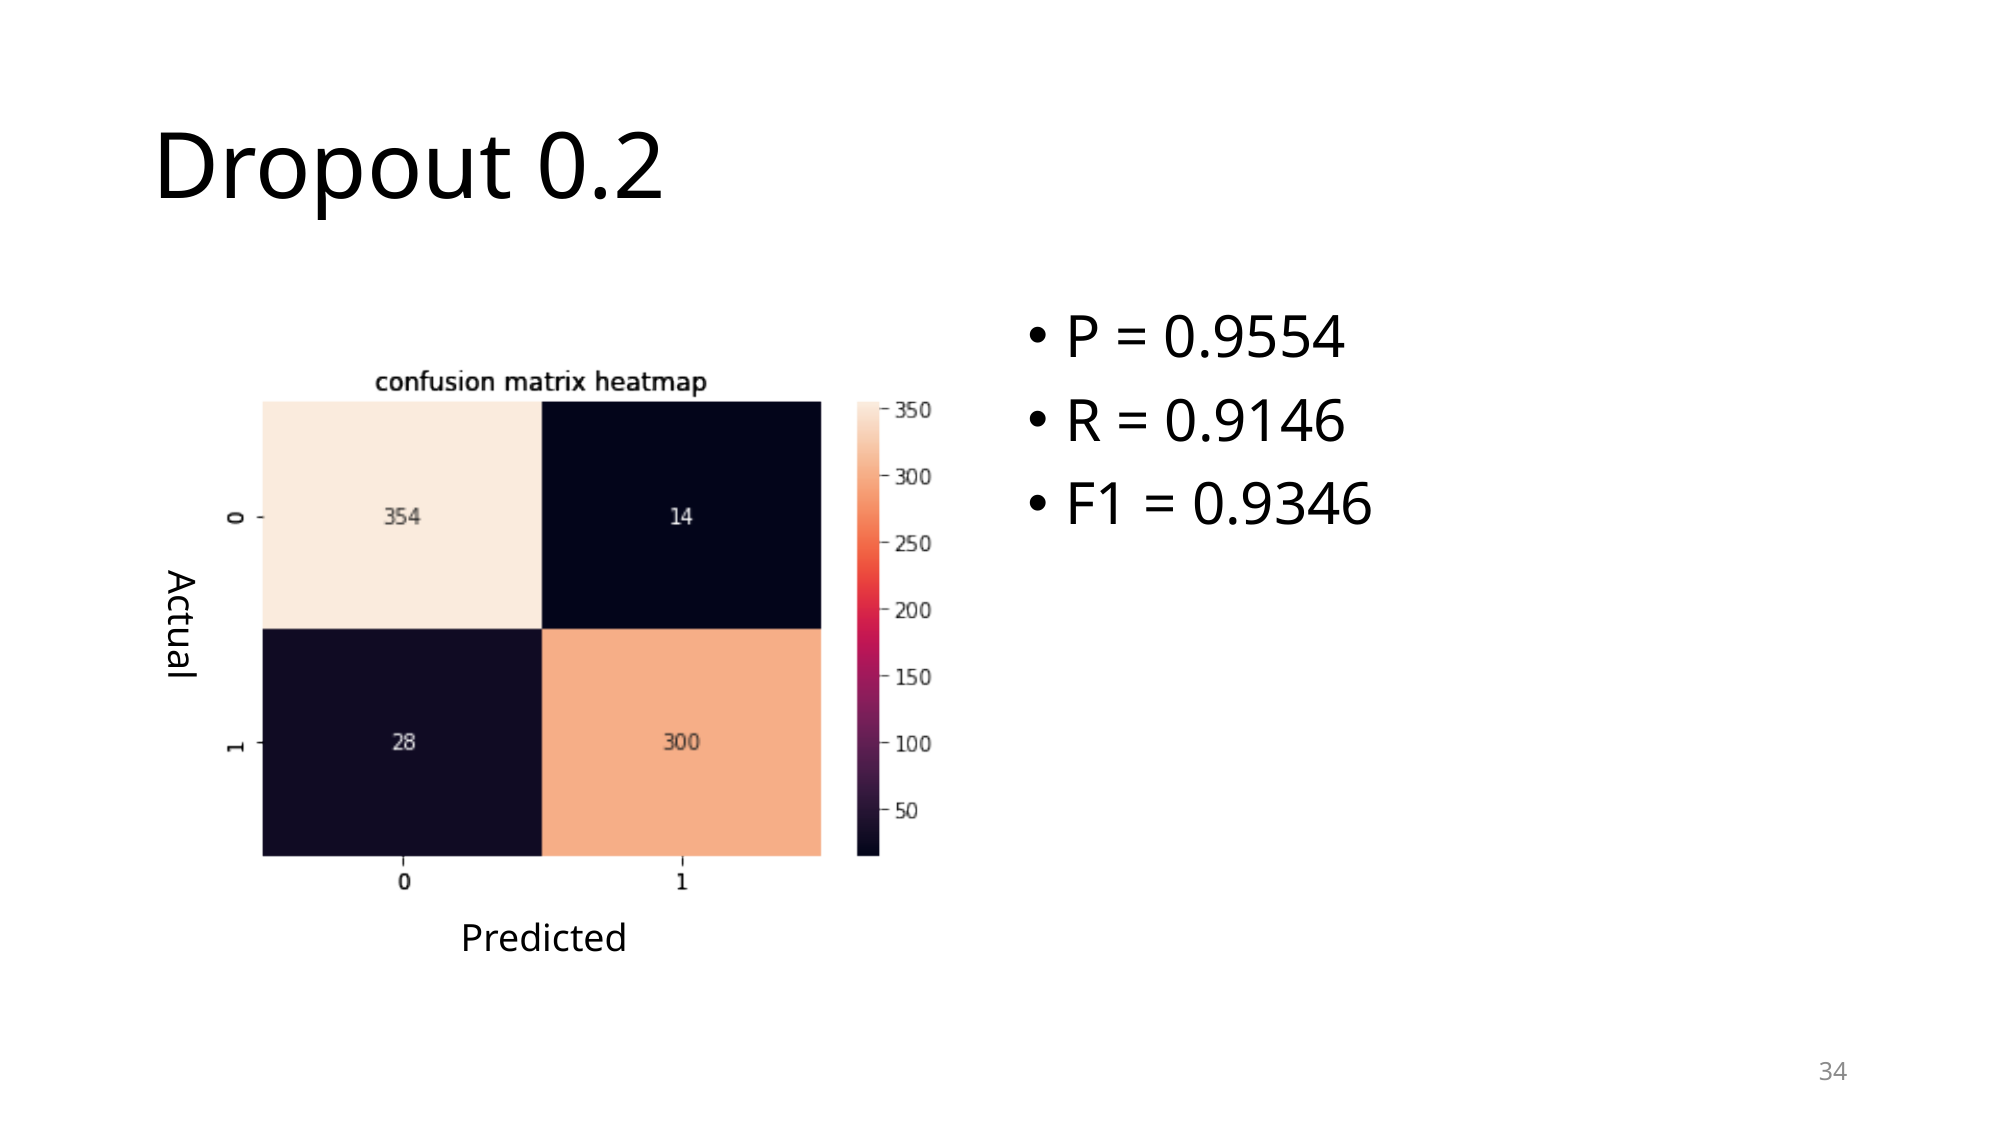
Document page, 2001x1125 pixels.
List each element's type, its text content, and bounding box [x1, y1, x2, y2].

title Dropout 0.2 [137, 59, 1863, 278]
list P = 0.9554 R = 0.9146 F1 = 0.9346 [1012, 299, 1863, 1014]
slide_number 34 [1412, 1042, 1863, 1103]
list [213, 356, 947, 907]
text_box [137, 356, 843, 967]
